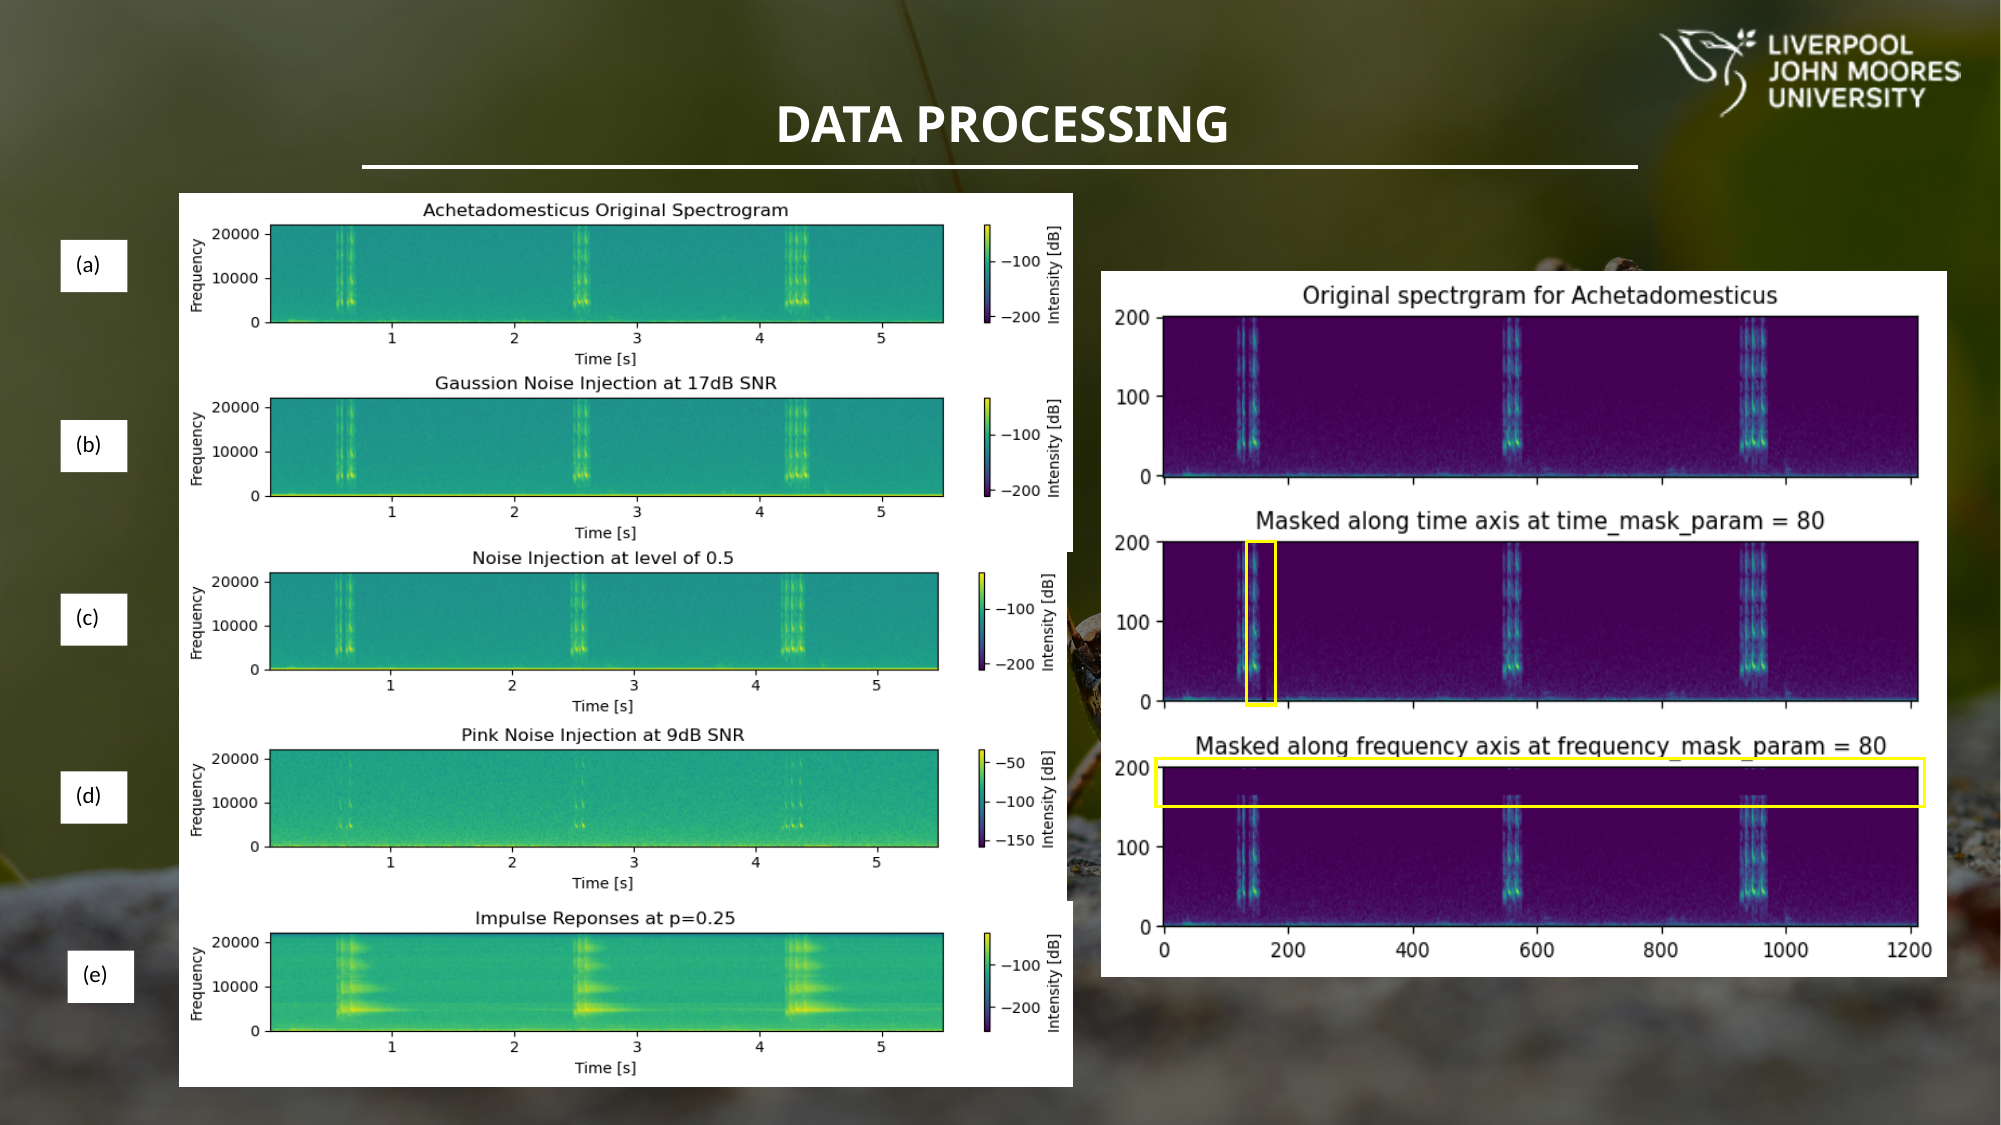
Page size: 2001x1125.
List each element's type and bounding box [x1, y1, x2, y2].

picture [0, 0, 2000, 1125]
text_box [60, 192, 1074, 1087]
